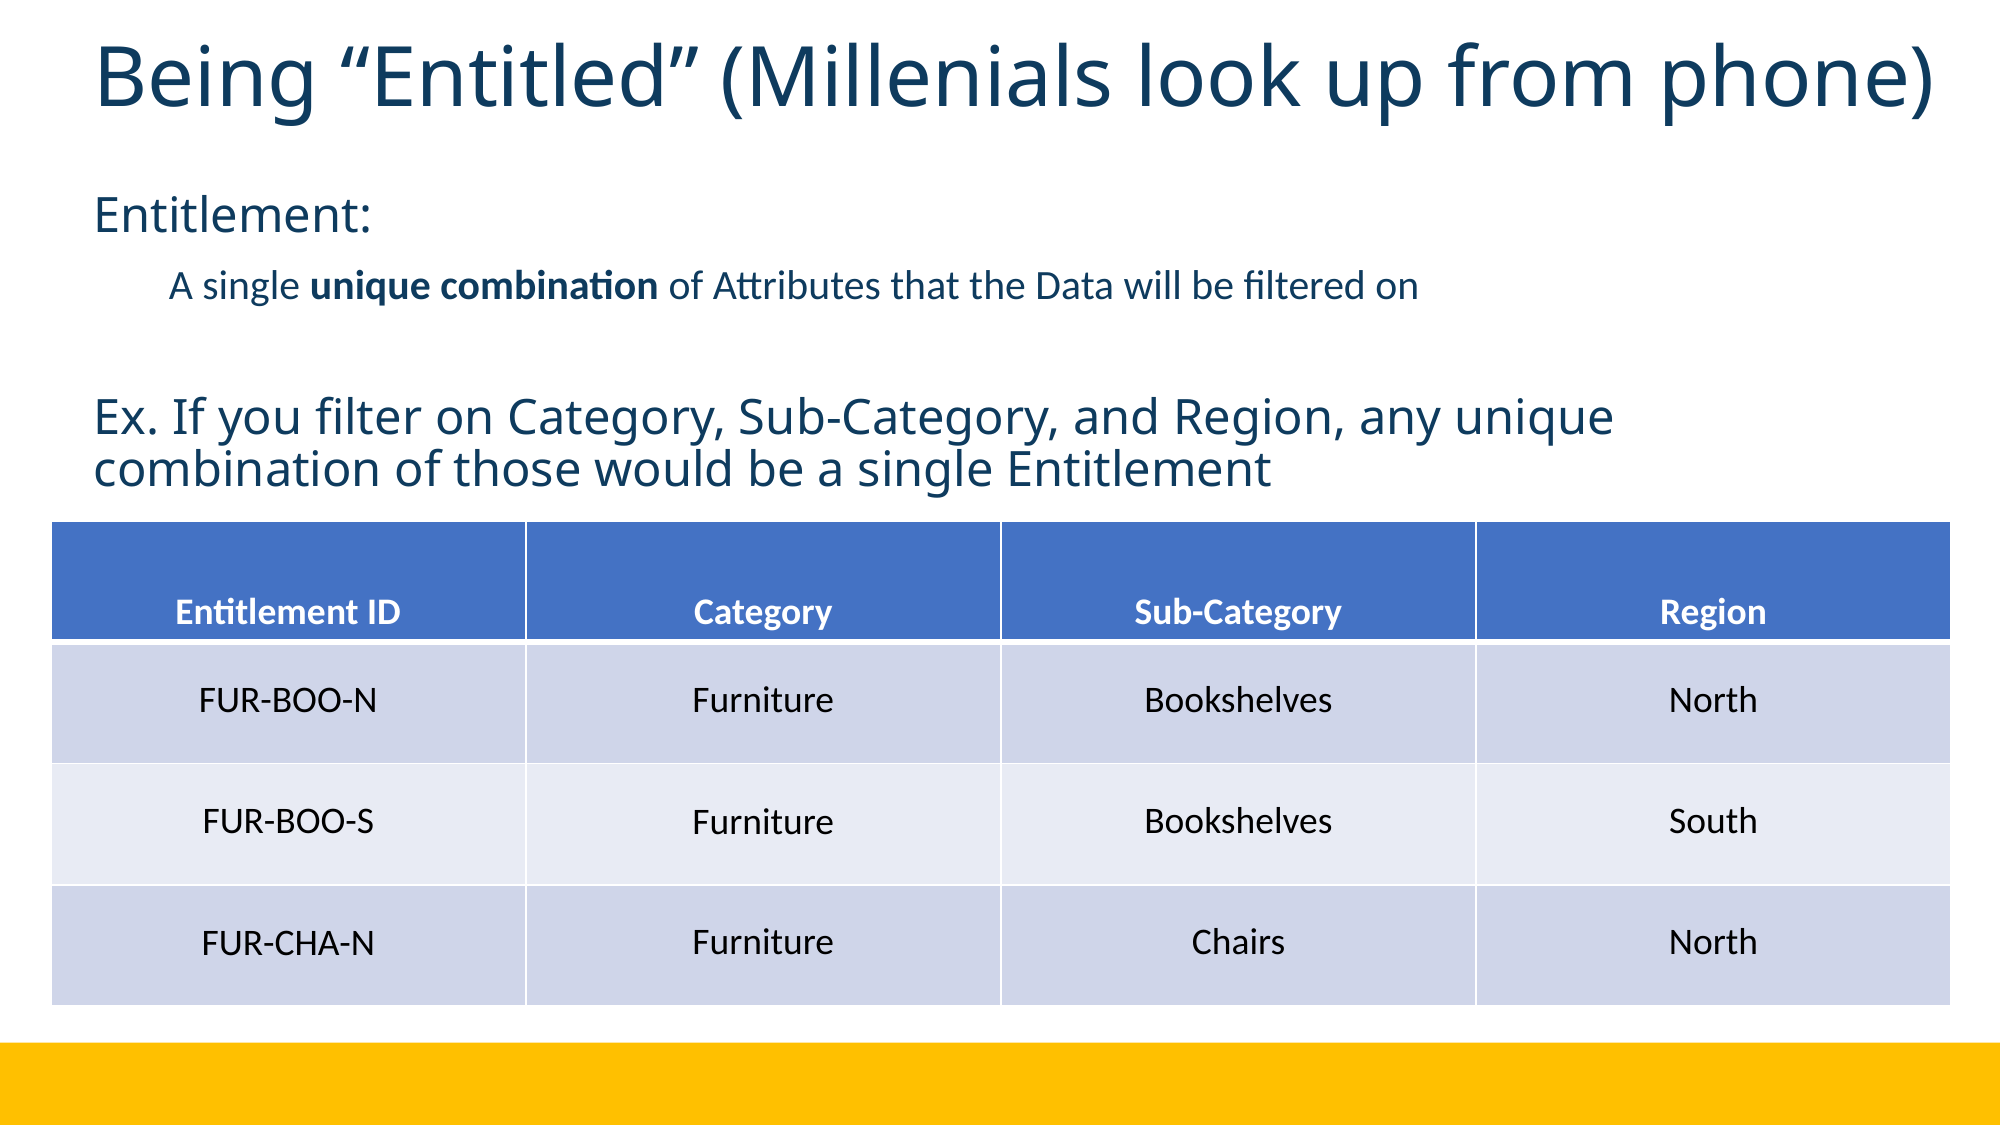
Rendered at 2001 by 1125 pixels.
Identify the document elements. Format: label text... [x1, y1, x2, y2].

table_cell Furniture [527, 886, 1000, 1005]
table_cell South [1477, 764, 1950, 884]
list Entitlement: A single unique combination of Attributes that the Data will be filtered on Ex. If you filter on Category, Sub-Category, and Region, any unique combination of those would be a single Entitlement [93, 190, 1909, 520]
table_cell Chairs [1002, 886, 1475, 1005]
table_cell FUR-BOO-N [52, 645, 525, 763]
table_header Entitlement ID [52, 522, 525, 639]
table_header Category [527, 522, 1000, 639]
table_cell North [1477, 886, 1950, 1005]
table_header Sub-Category [1002, 522, 1475, 639]
table_cell FUR-BOO-S [52, 764, 525, 884]
table_cell Furniture [527, 764, 1000, 884]
table_cell Furniture [527, 645, 1000, 763]
table_cell Bookshelves [1002, 764, 1475, 884]
table_cell North [1477, 645, 1950, 763]
table_cell FUR-CHA-N [52, 886, 525, 1005]
list Being “Entitled” (Millenials look up from phone) [93, 34, 2000, 126]
table_header Region [1477, 522, 1950, 639]
table_cell Bookshelves [1002, 645, 1475, 763]
